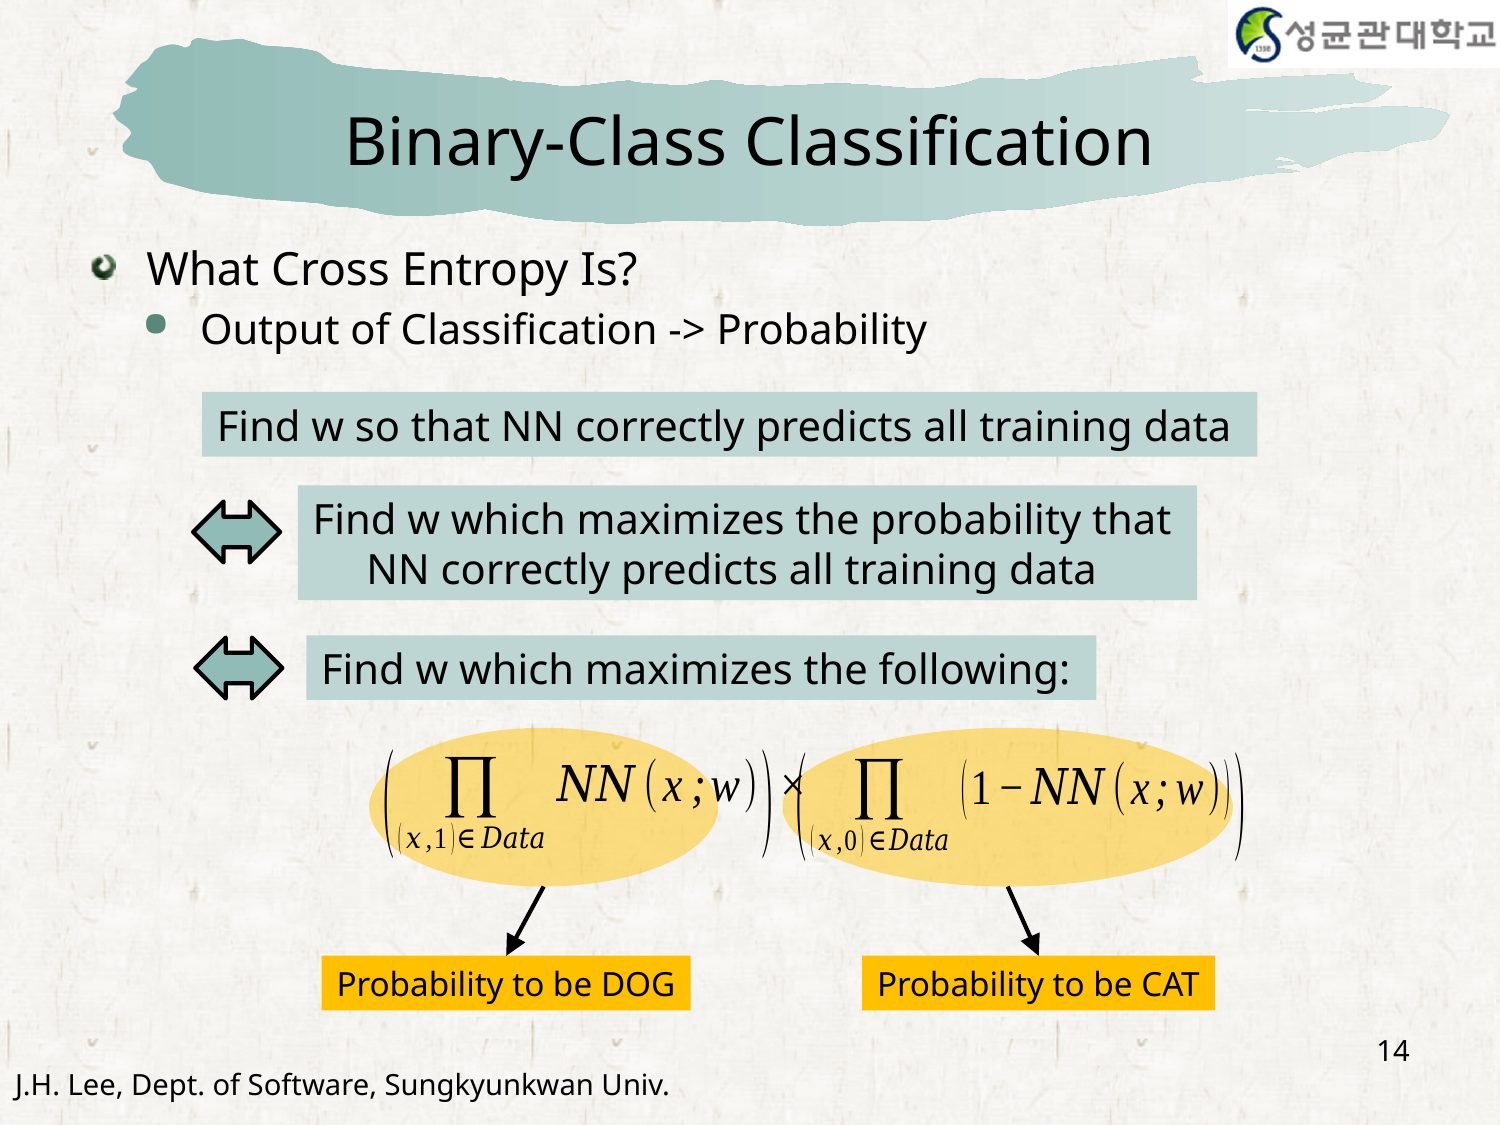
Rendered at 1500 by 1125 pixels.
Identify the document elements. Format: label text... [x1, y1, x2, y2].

text_box Find w which maximizes the probability that NN correctly predicts all training data [297, 485, 1198, 601]
text_box Find w which maximizes the following: [306, 635, 1097, 700]
list What Cross Entropy Is? Output of Classification -> Probability [75, 231, 1425, 1005]
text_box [782, 727, 1234, 1012]
text_box [193, 501, 281, 563]
picture [0, 0, 1500, 1125]
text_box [317, 727, 719, 1012]
title Binary-Class Classification [75, 45, 1425, 231]
slide_number 14 [1074, 1024, 1426, 1103]
text_box Find w so that NN correctly predicts all training data [202, 391, 1258, 457]
text_box [195, 637, 283, 699]
footer J.H. Lee, Dept. of Software, Sungkyunkwan Univ. [0, 1058, 762, 1102]
